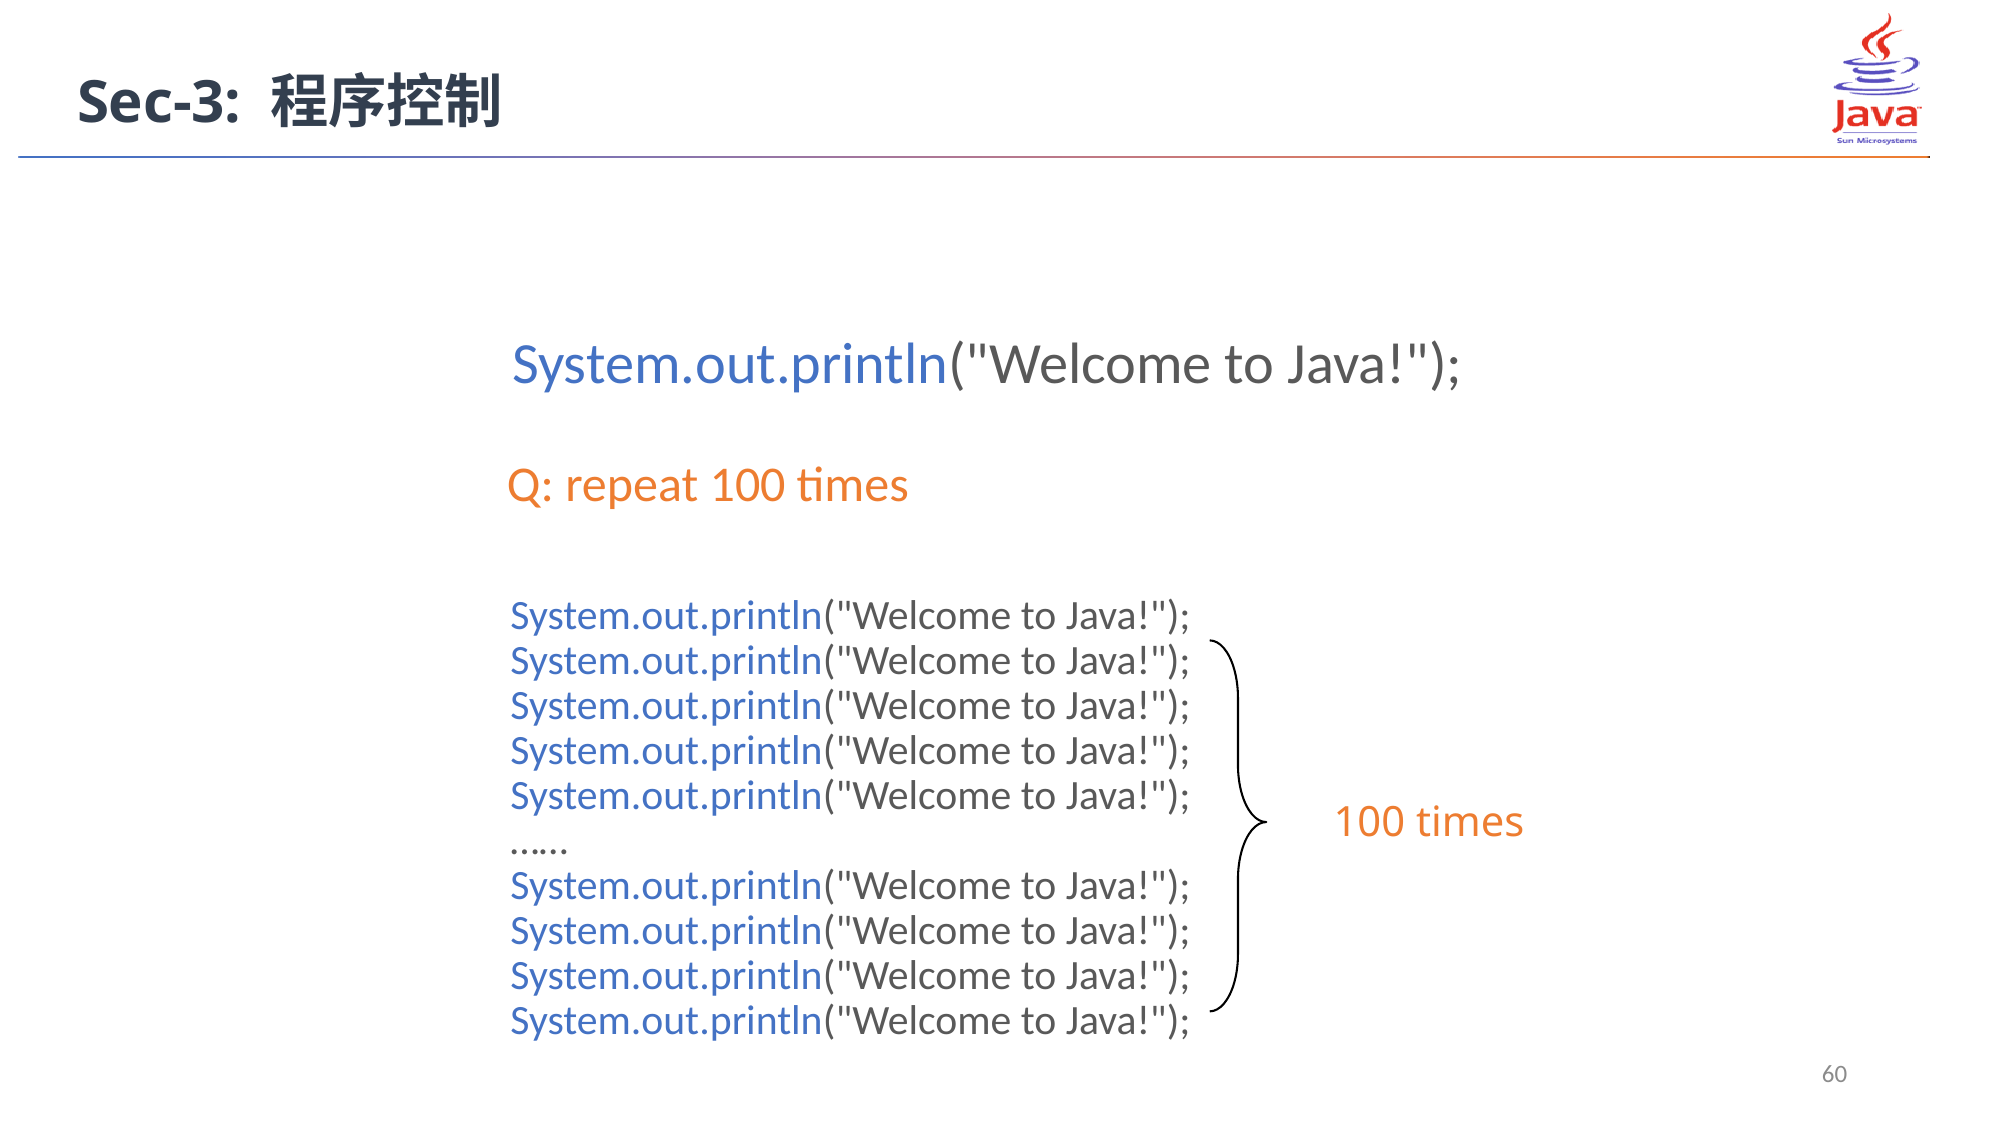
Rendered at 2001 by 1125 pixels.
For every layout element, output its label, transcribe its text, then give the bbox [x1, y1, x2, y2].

text_box Q: repeat 100 times [492, 444, 930, 520]
text_box System.out.println("Welcome to Java!"); System.out.println("Welcome to Java!"); System.out.println("Welcome to Java!"); System.out.println("Welcome to Java!"); System.out.println("Welcome to Java!"); …… System.out.println("Welcome to Java!"); System.out.println("Welcome to Java!"); System.out.println("Welcome to Java!"); System.out.println("Welcome to Java!"); [495, 586, 1206, 1051]
text_box 100 times [1318, 786, 1596, 852]
text_box System.out.println("Welcome to Java!"); [497, 326, 1478, 404]
picture [1825, 9, 1930, 149]
text_box [1209, 640, 1267, 1012]
slide_number 60 [1412, 1042, 1863, 1103]
text_box Sec-3: 程序控制 [75, 62, 1047, 135]
